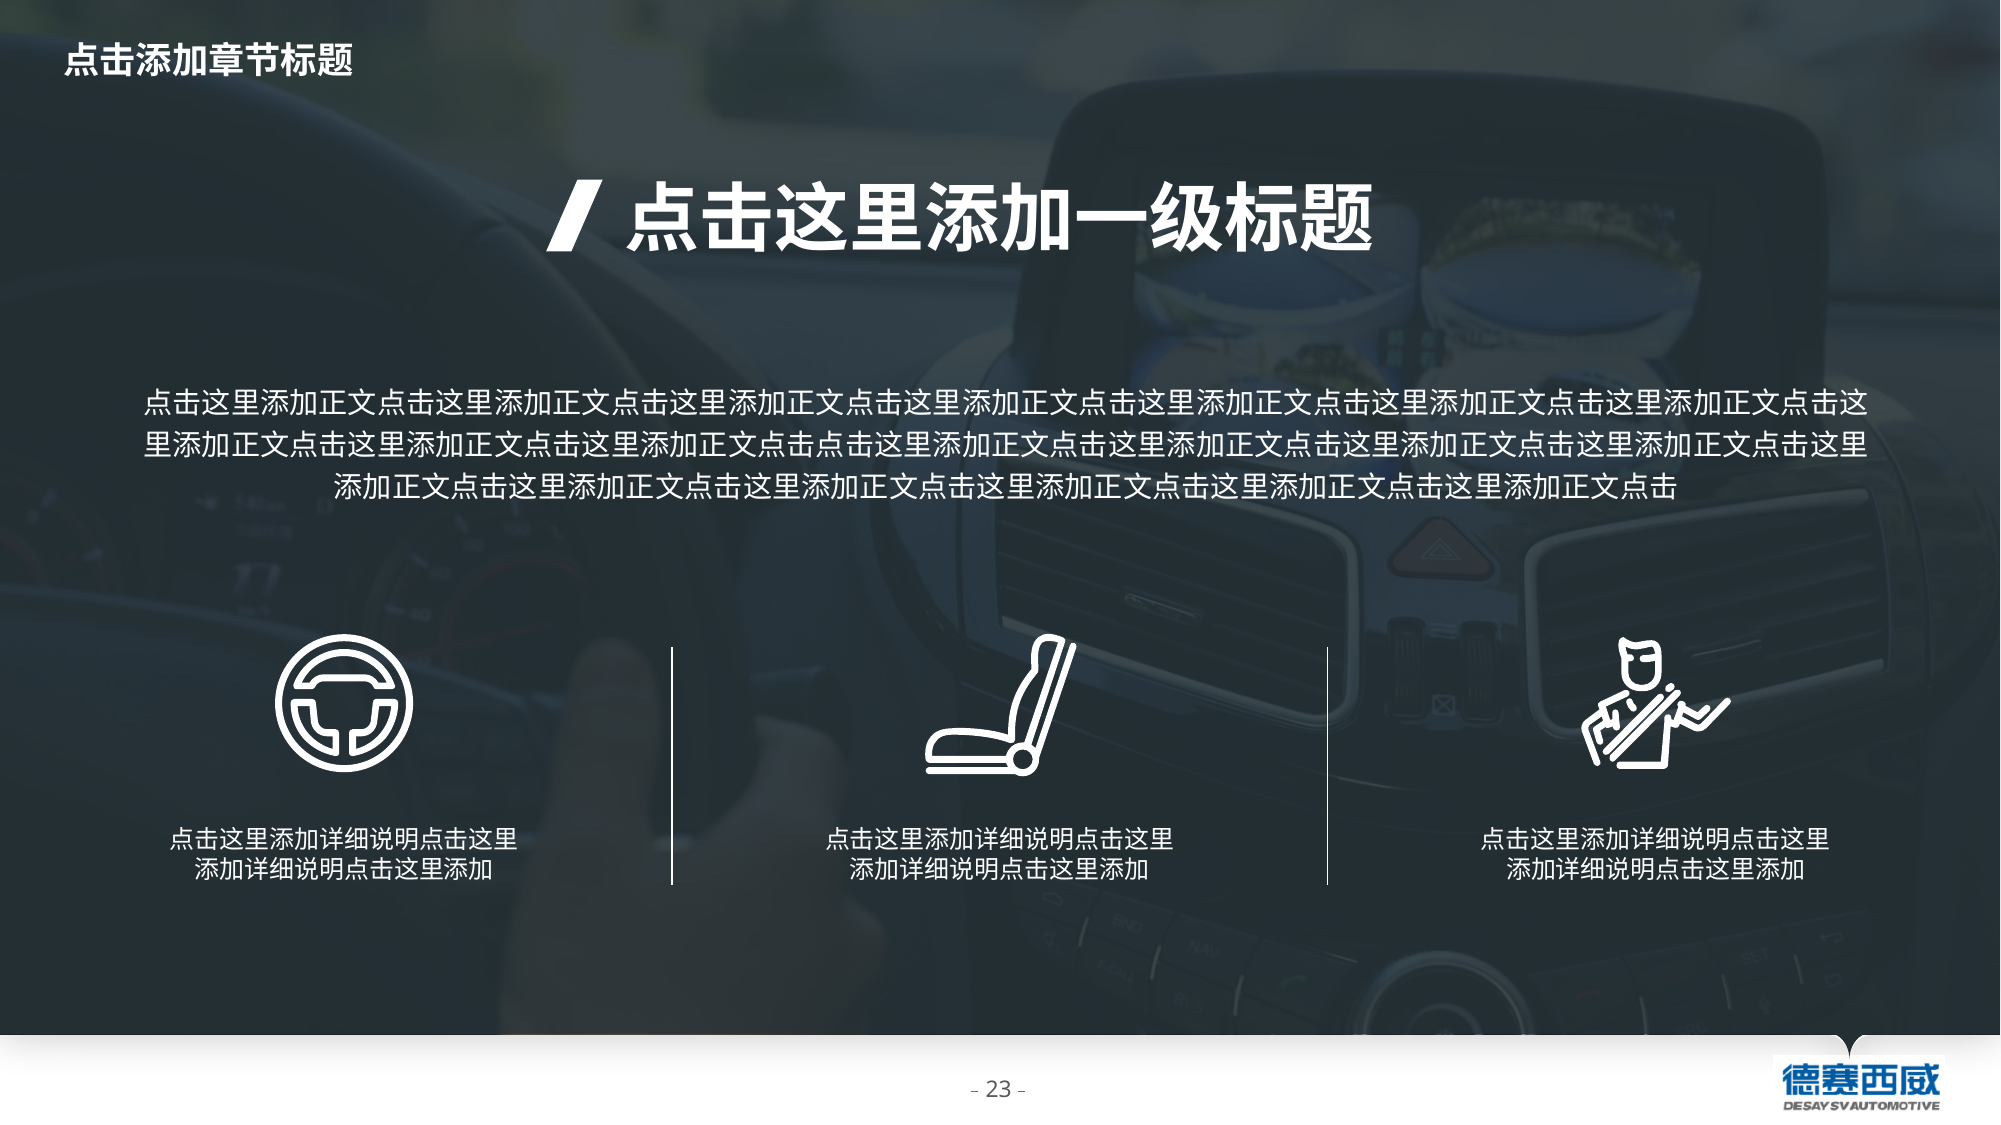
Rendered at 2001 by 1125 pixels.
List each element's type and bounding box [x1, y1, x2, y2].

text_box [1836, 1035, 1863, 1060]
text_box [797, 632, 1203, 892]
picture [1773, 1055, 1945, 1121]
text_box [1453, 636, 1859, 892]
picture [0, 0, 2000, 1035]
text_box [141, 634, 547, 892]
